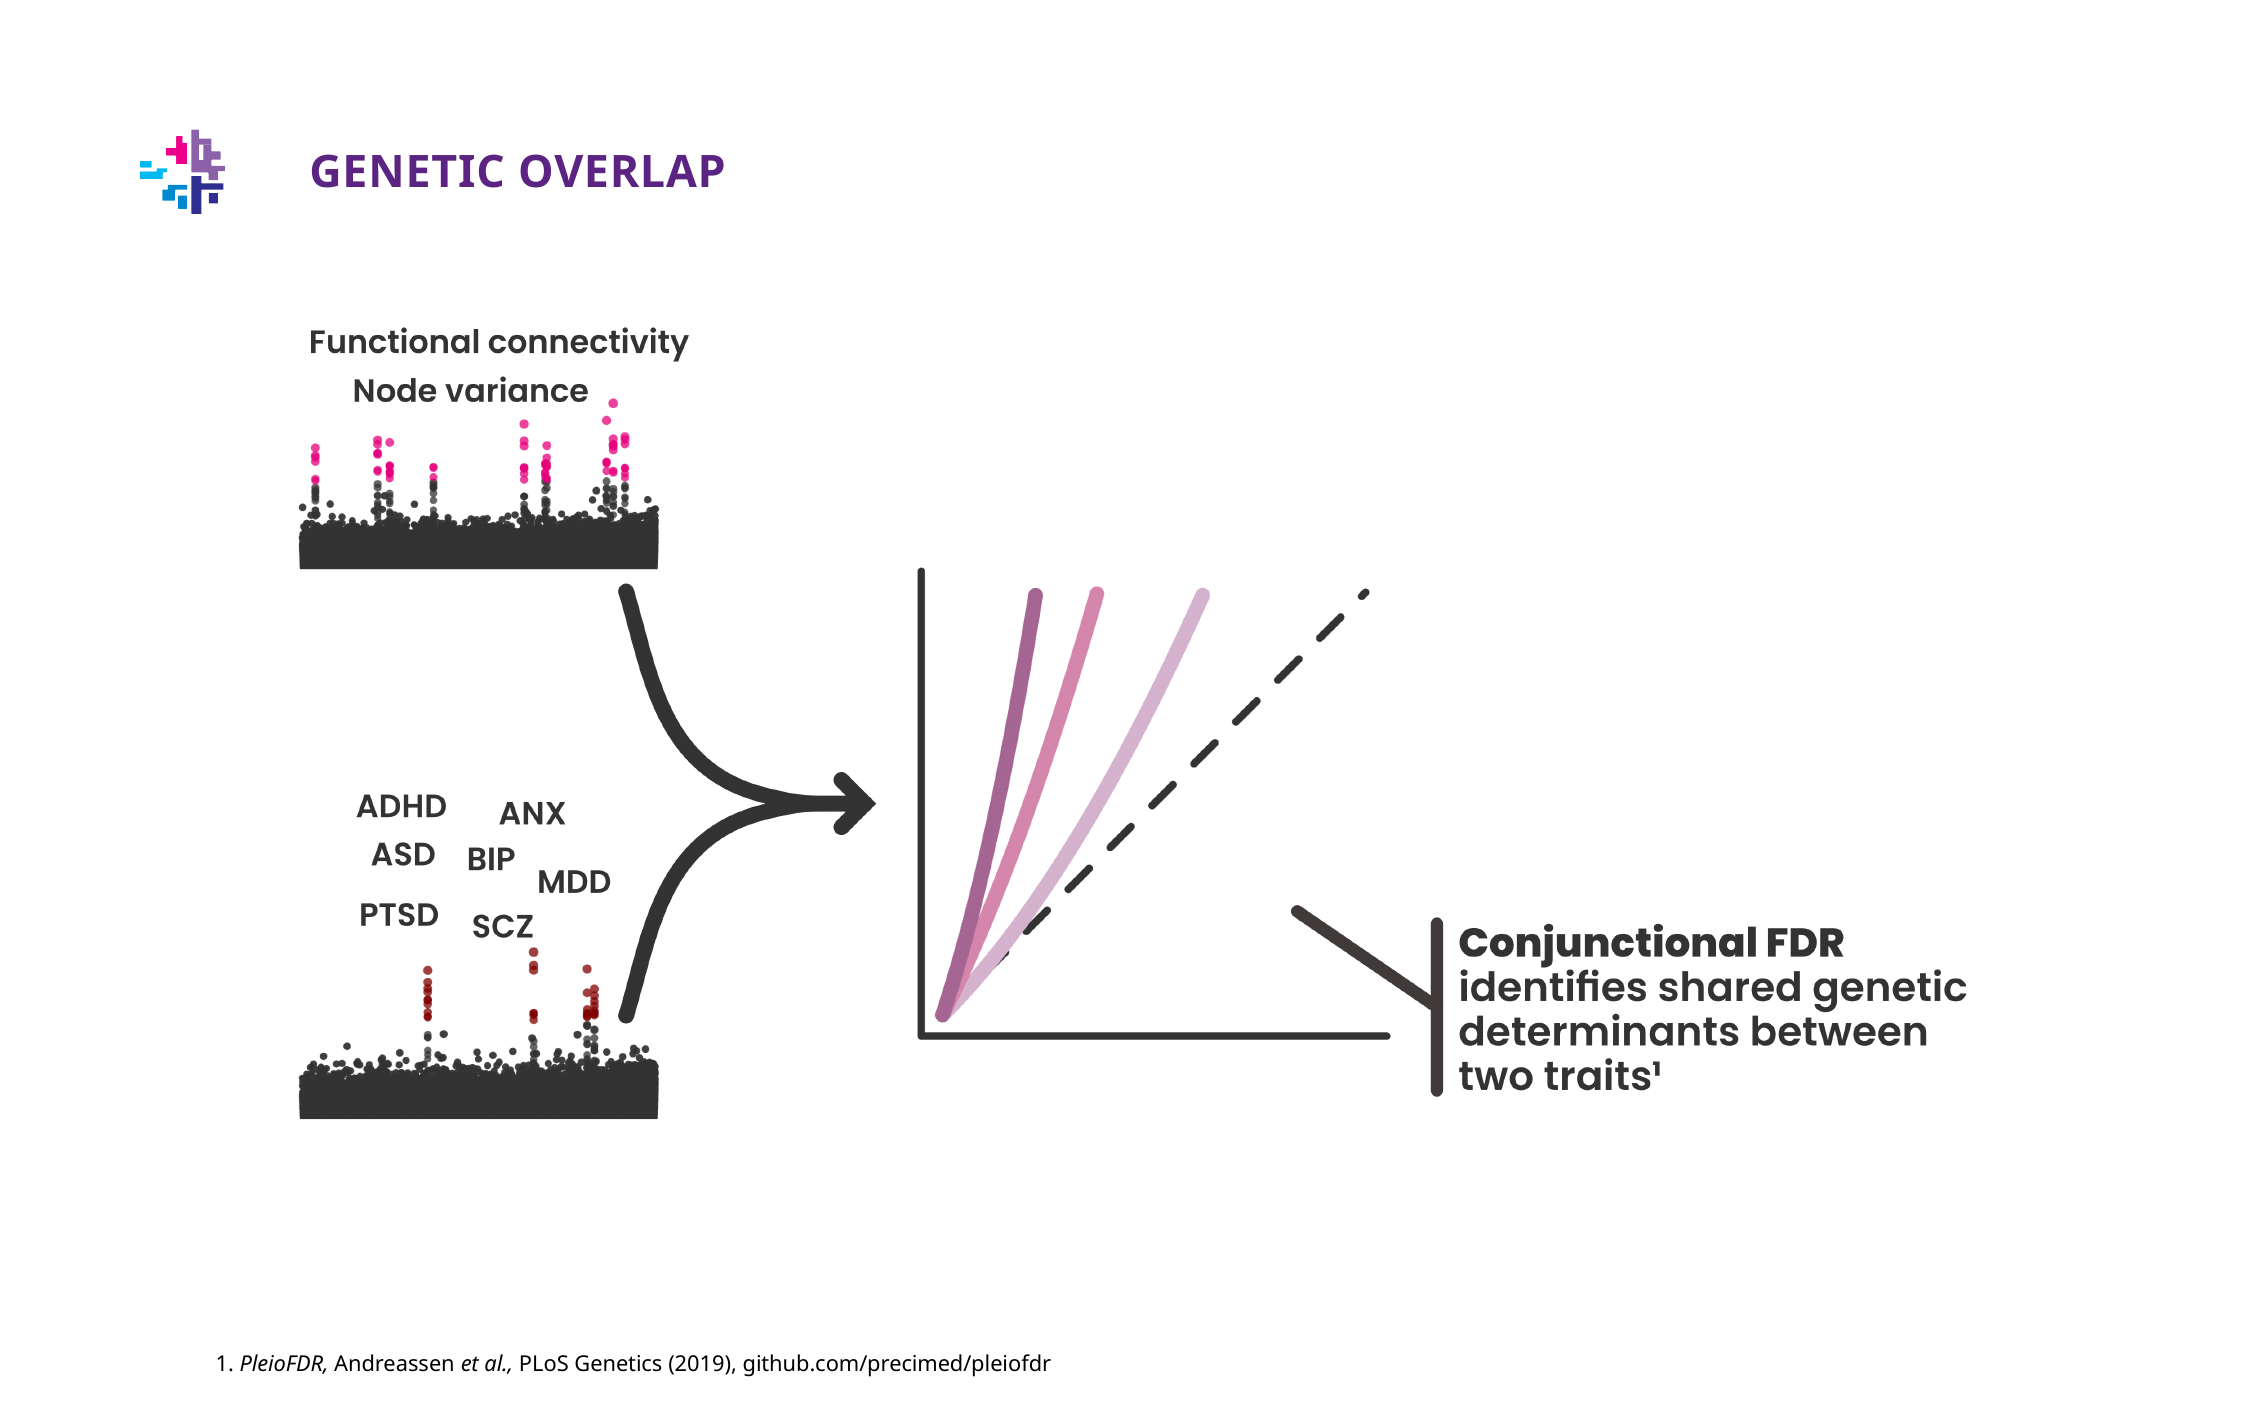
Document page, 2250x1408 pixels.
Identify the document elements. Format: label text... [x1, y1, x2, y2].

text_box 1. PleioFDR, Andreassen et al., PLoS Genetics (2019), github.com/precimed/pleiofdr [213, 1347, 1135, 1377]
title GENETIC OVERLAP [307, 140, 788, 273]
picture [140, 136, 187, 171]
picture [226, 274, 2024, 1173]
